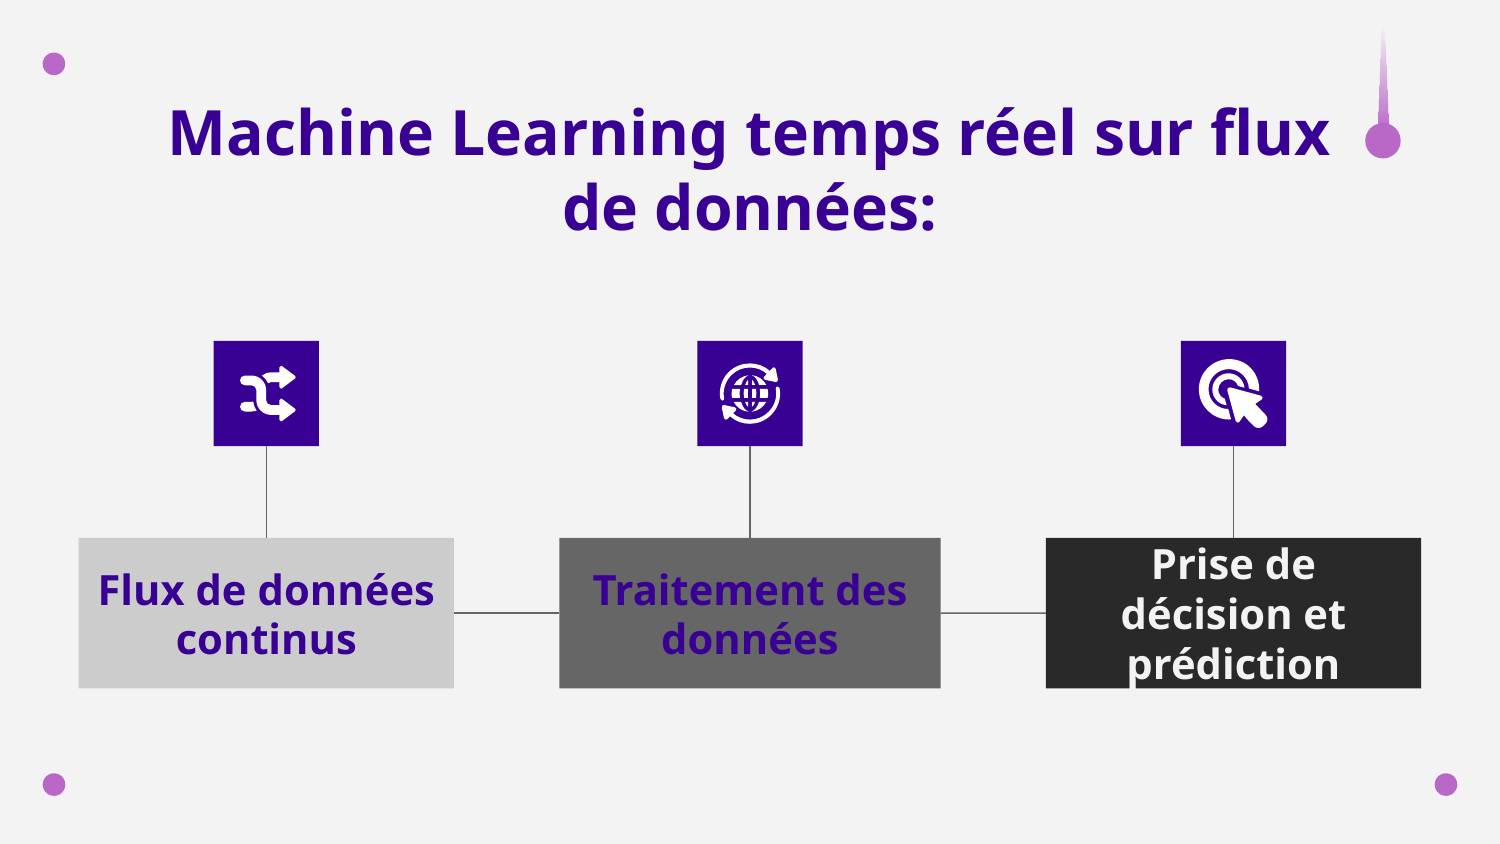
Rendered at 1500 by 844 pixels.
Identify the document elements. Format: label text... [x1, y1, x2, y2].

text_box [1198, 358, 1269, 429]
text_box [697, 340, 803, 447]
text_box Traitement des données [559, 537, 941, 689]
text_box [718, 363, 782, 424]
text_box Flux de données continus [78, 537, 454, 689]
text_box [1180, 340, 1287, 447]
text_box Prise de décision et prédiction [1045, 537, 1422, 689]
text_box [213, 340, 319, 447]
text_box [239, 365, 297, 422]
title Machine Learning temps réel sur flux de données: [116, 78, 1383, 259]
